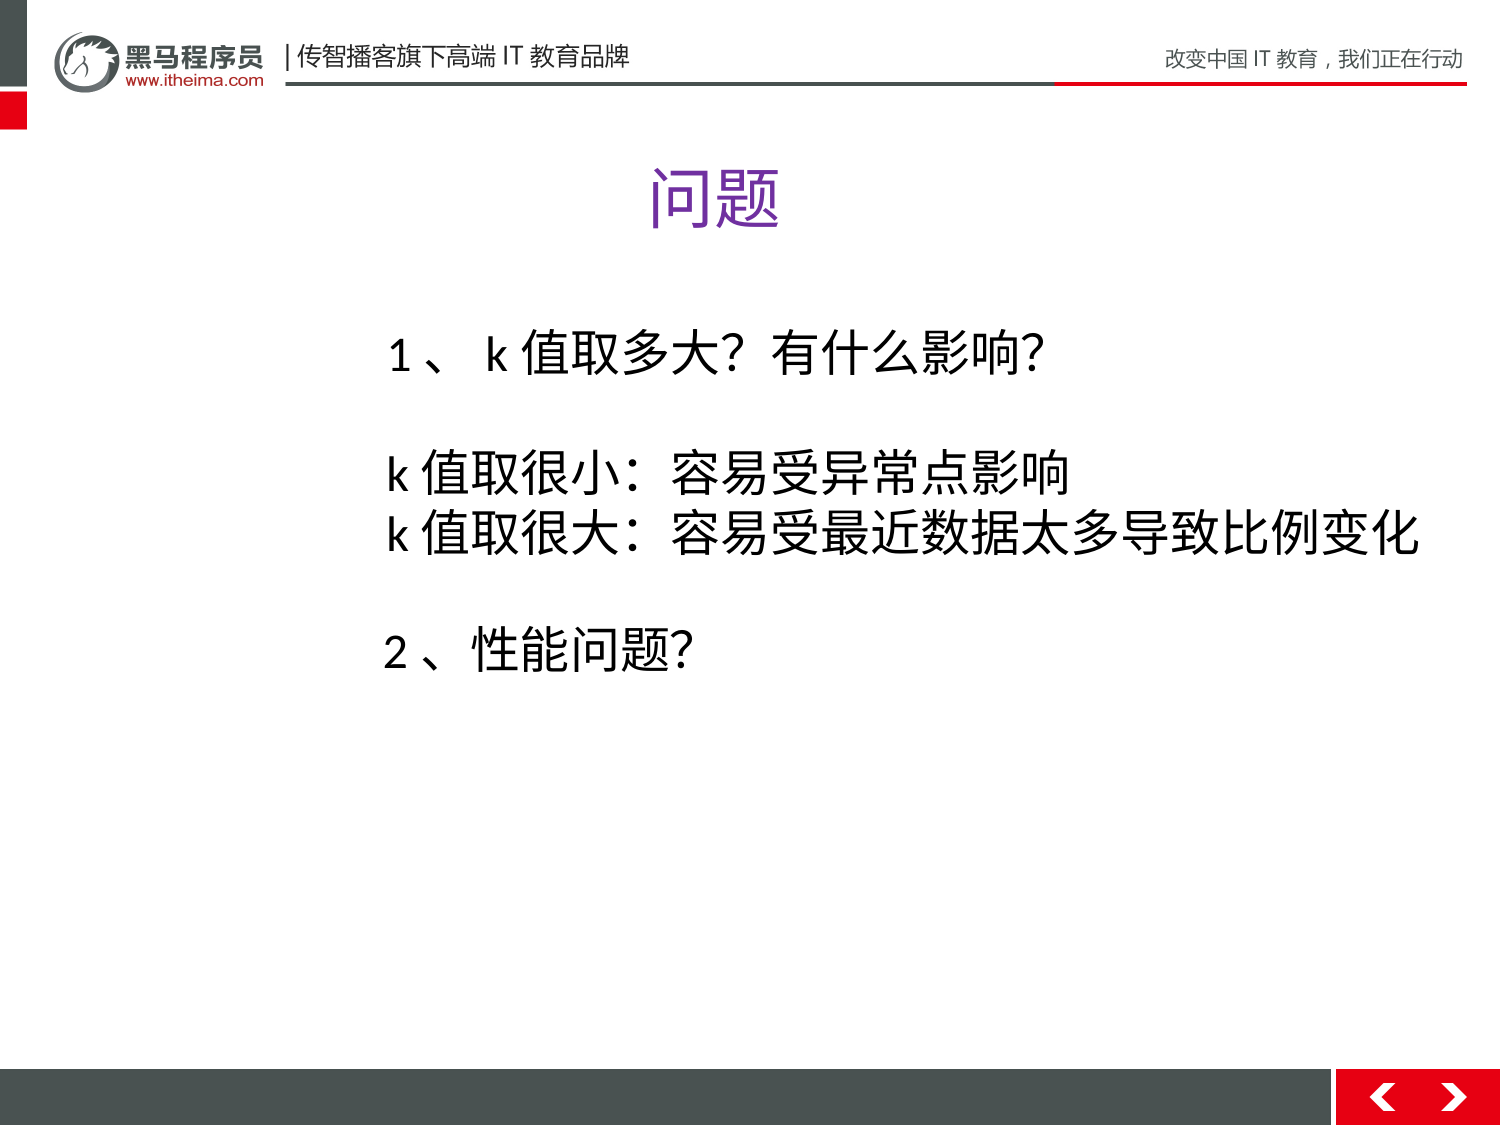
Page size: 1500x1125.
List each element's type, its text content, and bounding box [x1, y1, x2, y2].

text_box 1、k值取多大？有什么影响？ k值取很小：容易受异常点影响 k值取很大：容易受最近数据太多导致比例变化 [371, 314, 1436, 570]
text_box 2、性能问题？ [368, 550, 735, 686]
text_box 问题 [632, 148, 796, 244]
picture [0, 0, 1500, 1125]
